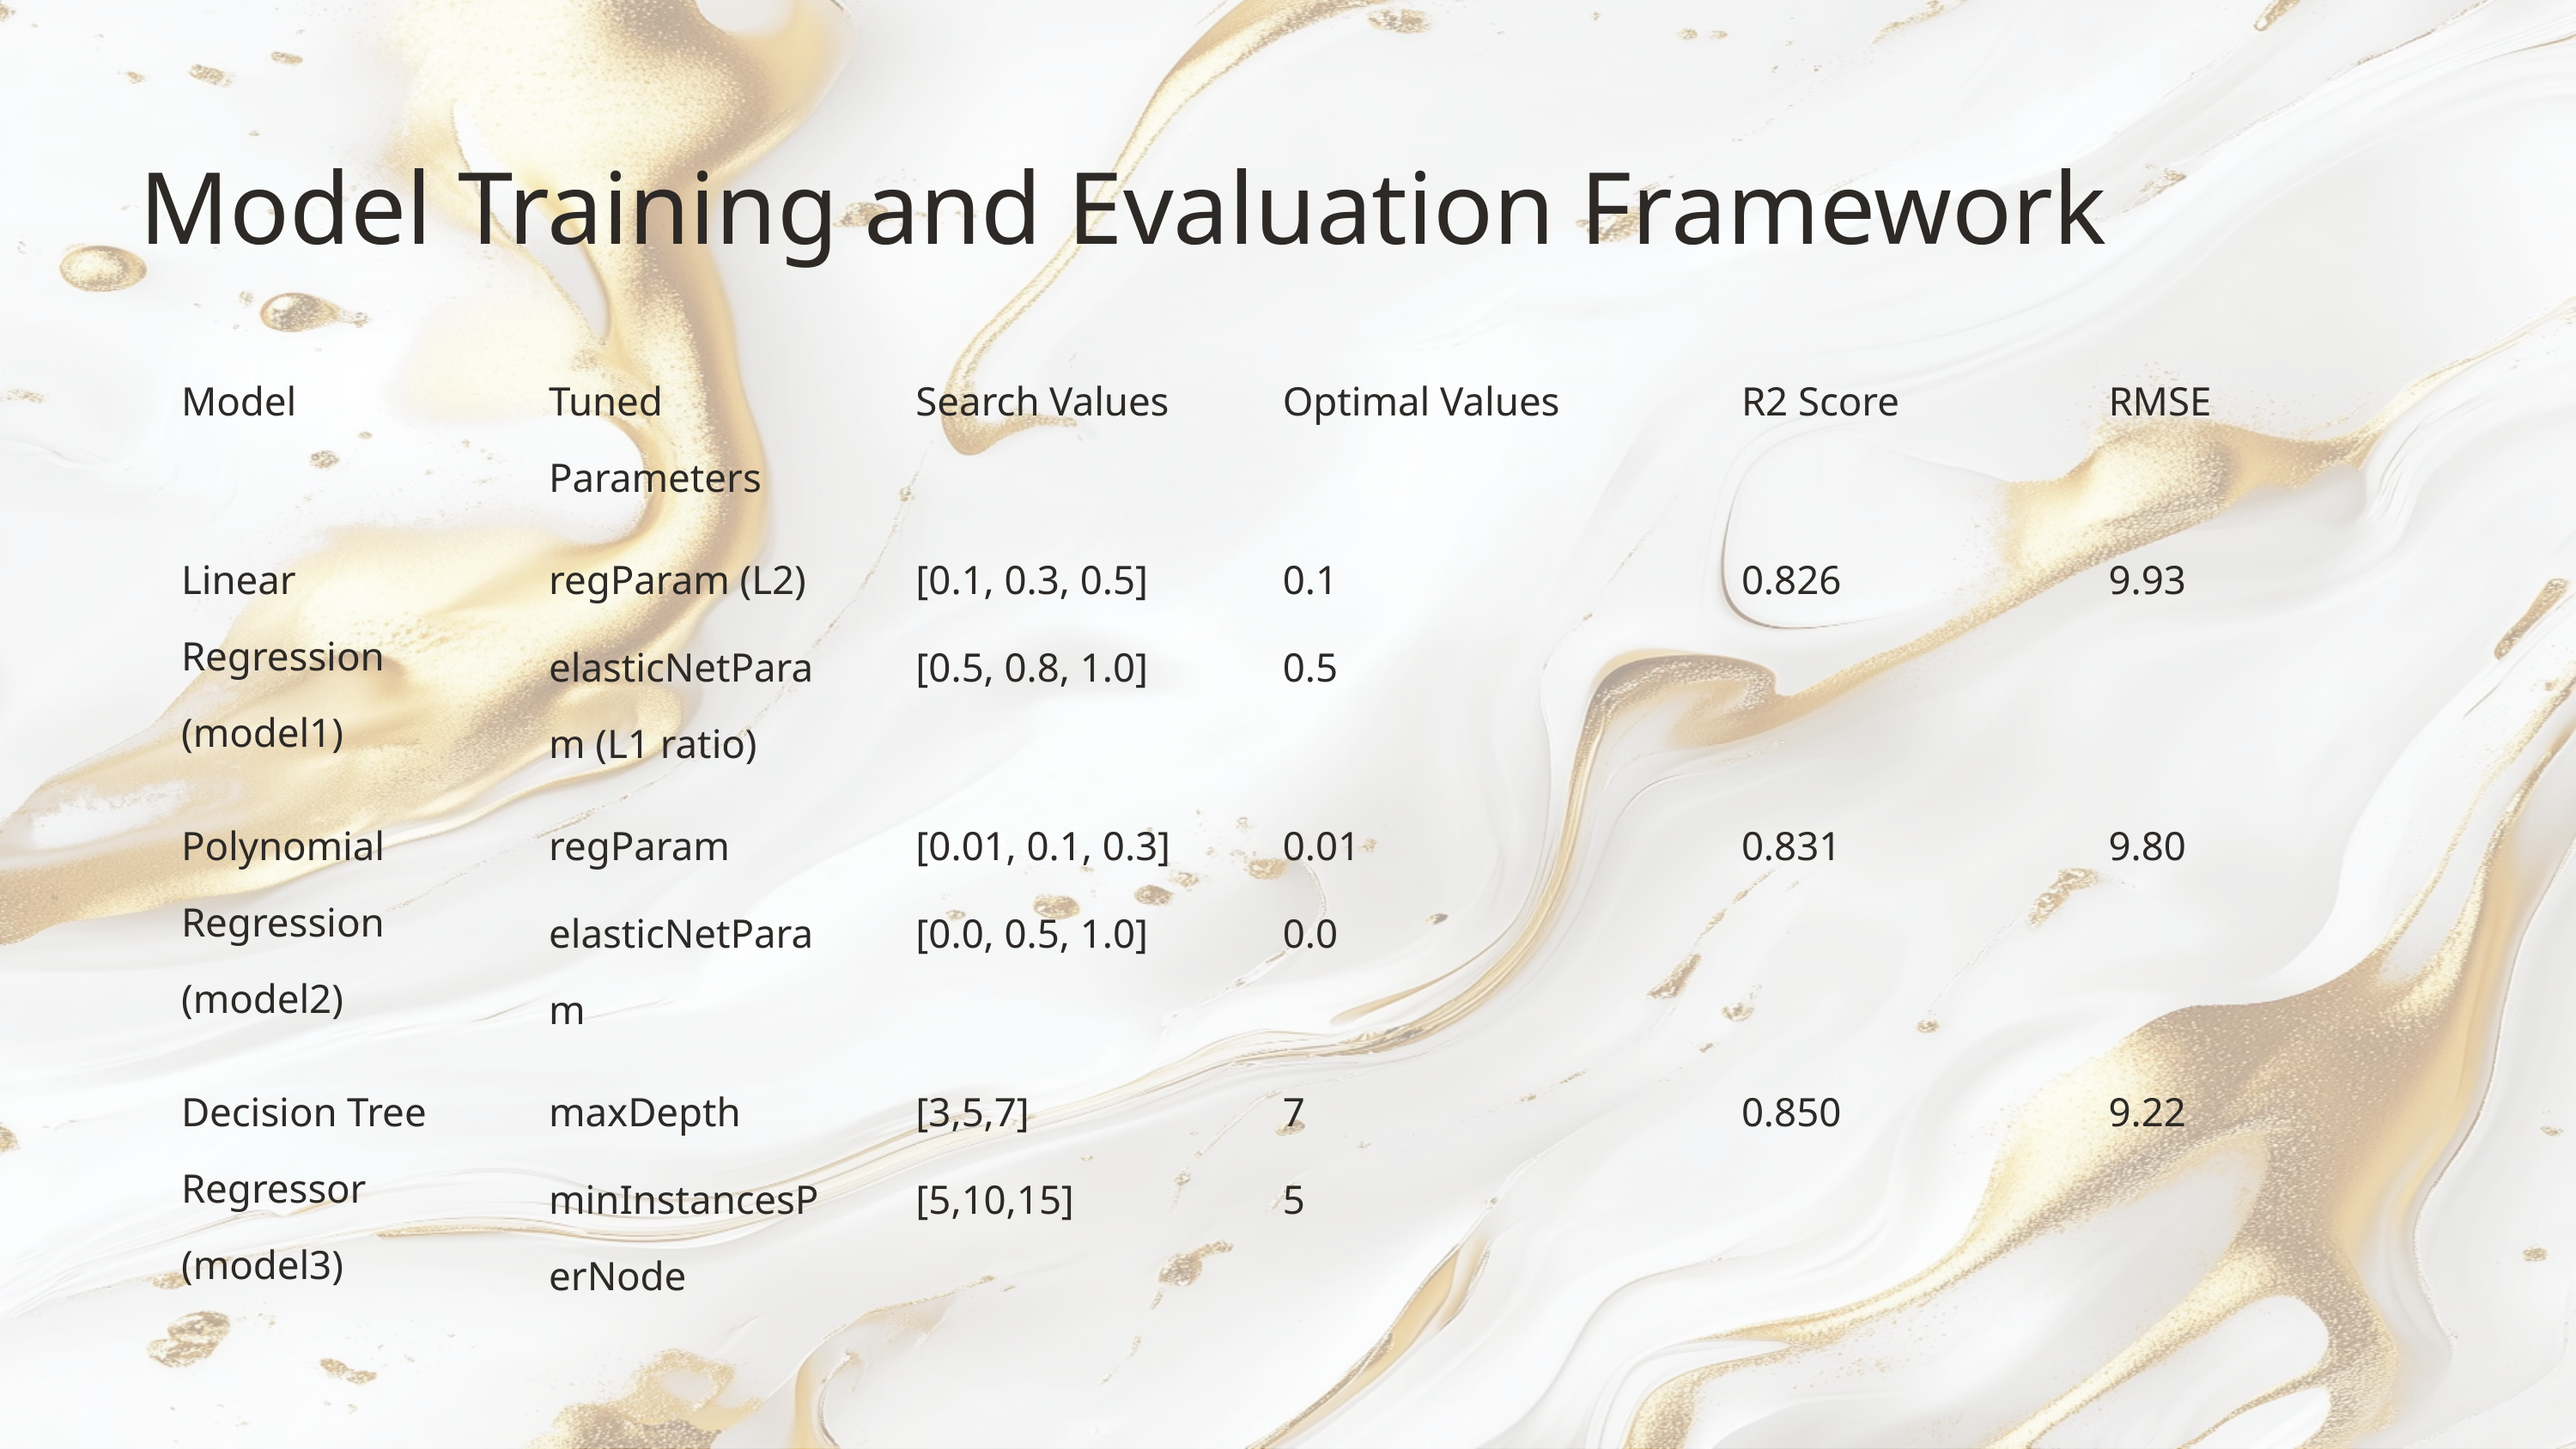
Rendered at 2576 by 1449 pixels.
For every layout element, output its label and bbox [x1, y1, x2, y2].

text_box [141, 782, 2435, 1048]
text_box [180, 1073, 468, 1266]
text_box [1282, 1161, 1661, 1227]
text_box [915, 895, 1202, 961]
text_box [2108, 1073, 2396, 1138]
text_box [548, 541, 835, 606]
text_box [548, 1161, 835, 1290]
text_box [915, 363, 1202, 427]
text_box [915, 541, 1202, 606]
text_box [139, 131, 2161, 258]
text_box [1282, 807, 1661, 872]
text_box [141, 516, 2435, 782]
text_box [180, 363, 468, 427]
text_box [915, 629, 1202, 694]
text_box [180, 541, 468, 734]
text_box [1282, 895, 1661, 961]
text_box [915, 1073, 1202, 1138]
text_box [1741, 363, 2028, 427]
text_box [548, 629, 835, 758]
text_box [2108, 807, 2396, 872]
text_box [141, 337, 2435, 516]
text_box [1282, 541, 1661, 606]
text_box [1741, 807, 2028, 872]
text_box [548, 895, 835, 1024]
text_box [180, 807, 468, 1000]
text_box [141, 1048, 2435, 1316]
text_box [915, 1161, 1202, 1227]
text_box [548, 1073, 835, 1138]
text_box [915, 807, 1202, 872]
text_box [2108, 541, 2396, 606]
text_box [548, 363, 835, 492]
text_box [1741, 541, 2028, 606]
text_box [1741, 1073, 2028, 1138]
text_box [1282, 1073, 1661, 1138]
text_box [1282, 629, 1661, 694]
text_box [2108, 363, 2396, 427]
text_box [1282, 363, 1661, 427]
text_box [0, 0, 2576, 1449]
text_box [548, 807, 835, 872]
